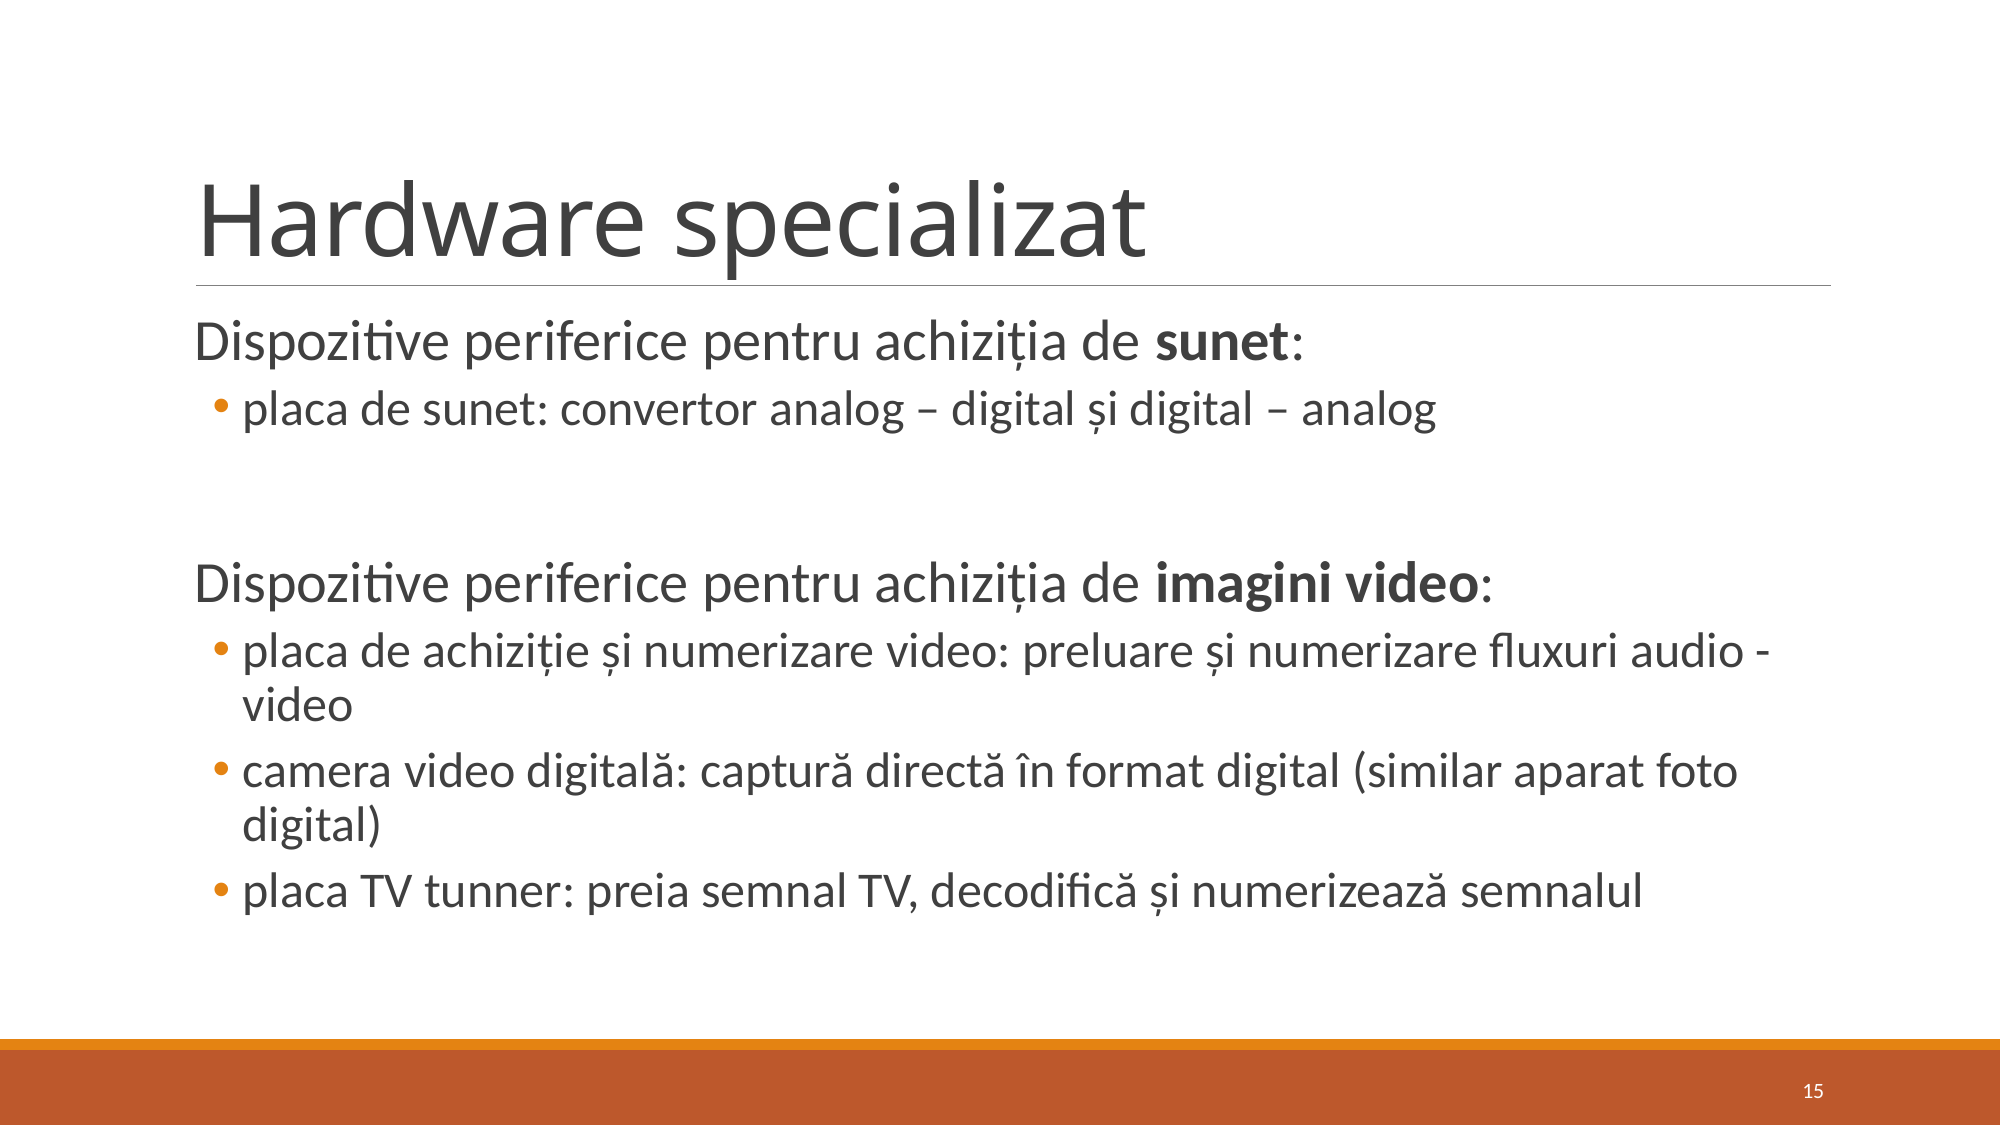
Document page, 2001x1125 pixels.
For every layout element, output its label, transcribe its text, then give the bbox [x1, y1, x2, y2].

slide_number 15 [1624, 1059, 1840, 1120]
title Hardware specializat [179, 47, 1830, 285]
list Dispozitive periferice pentru achiziția de sunet: placa de sunet: convertor analog – digital și digital – analog Dispozitive periferice pentru achiziția de imagini video: placa de achiziție și numerizare video: preluare și numerizare fluxuri audio - video camera video digitală: captură directă în format digital (similar aparat foto digital) placa TV tunner: preia semnal TV, decodifică și numerizează semnalul [179, 302, 1830, 963]
